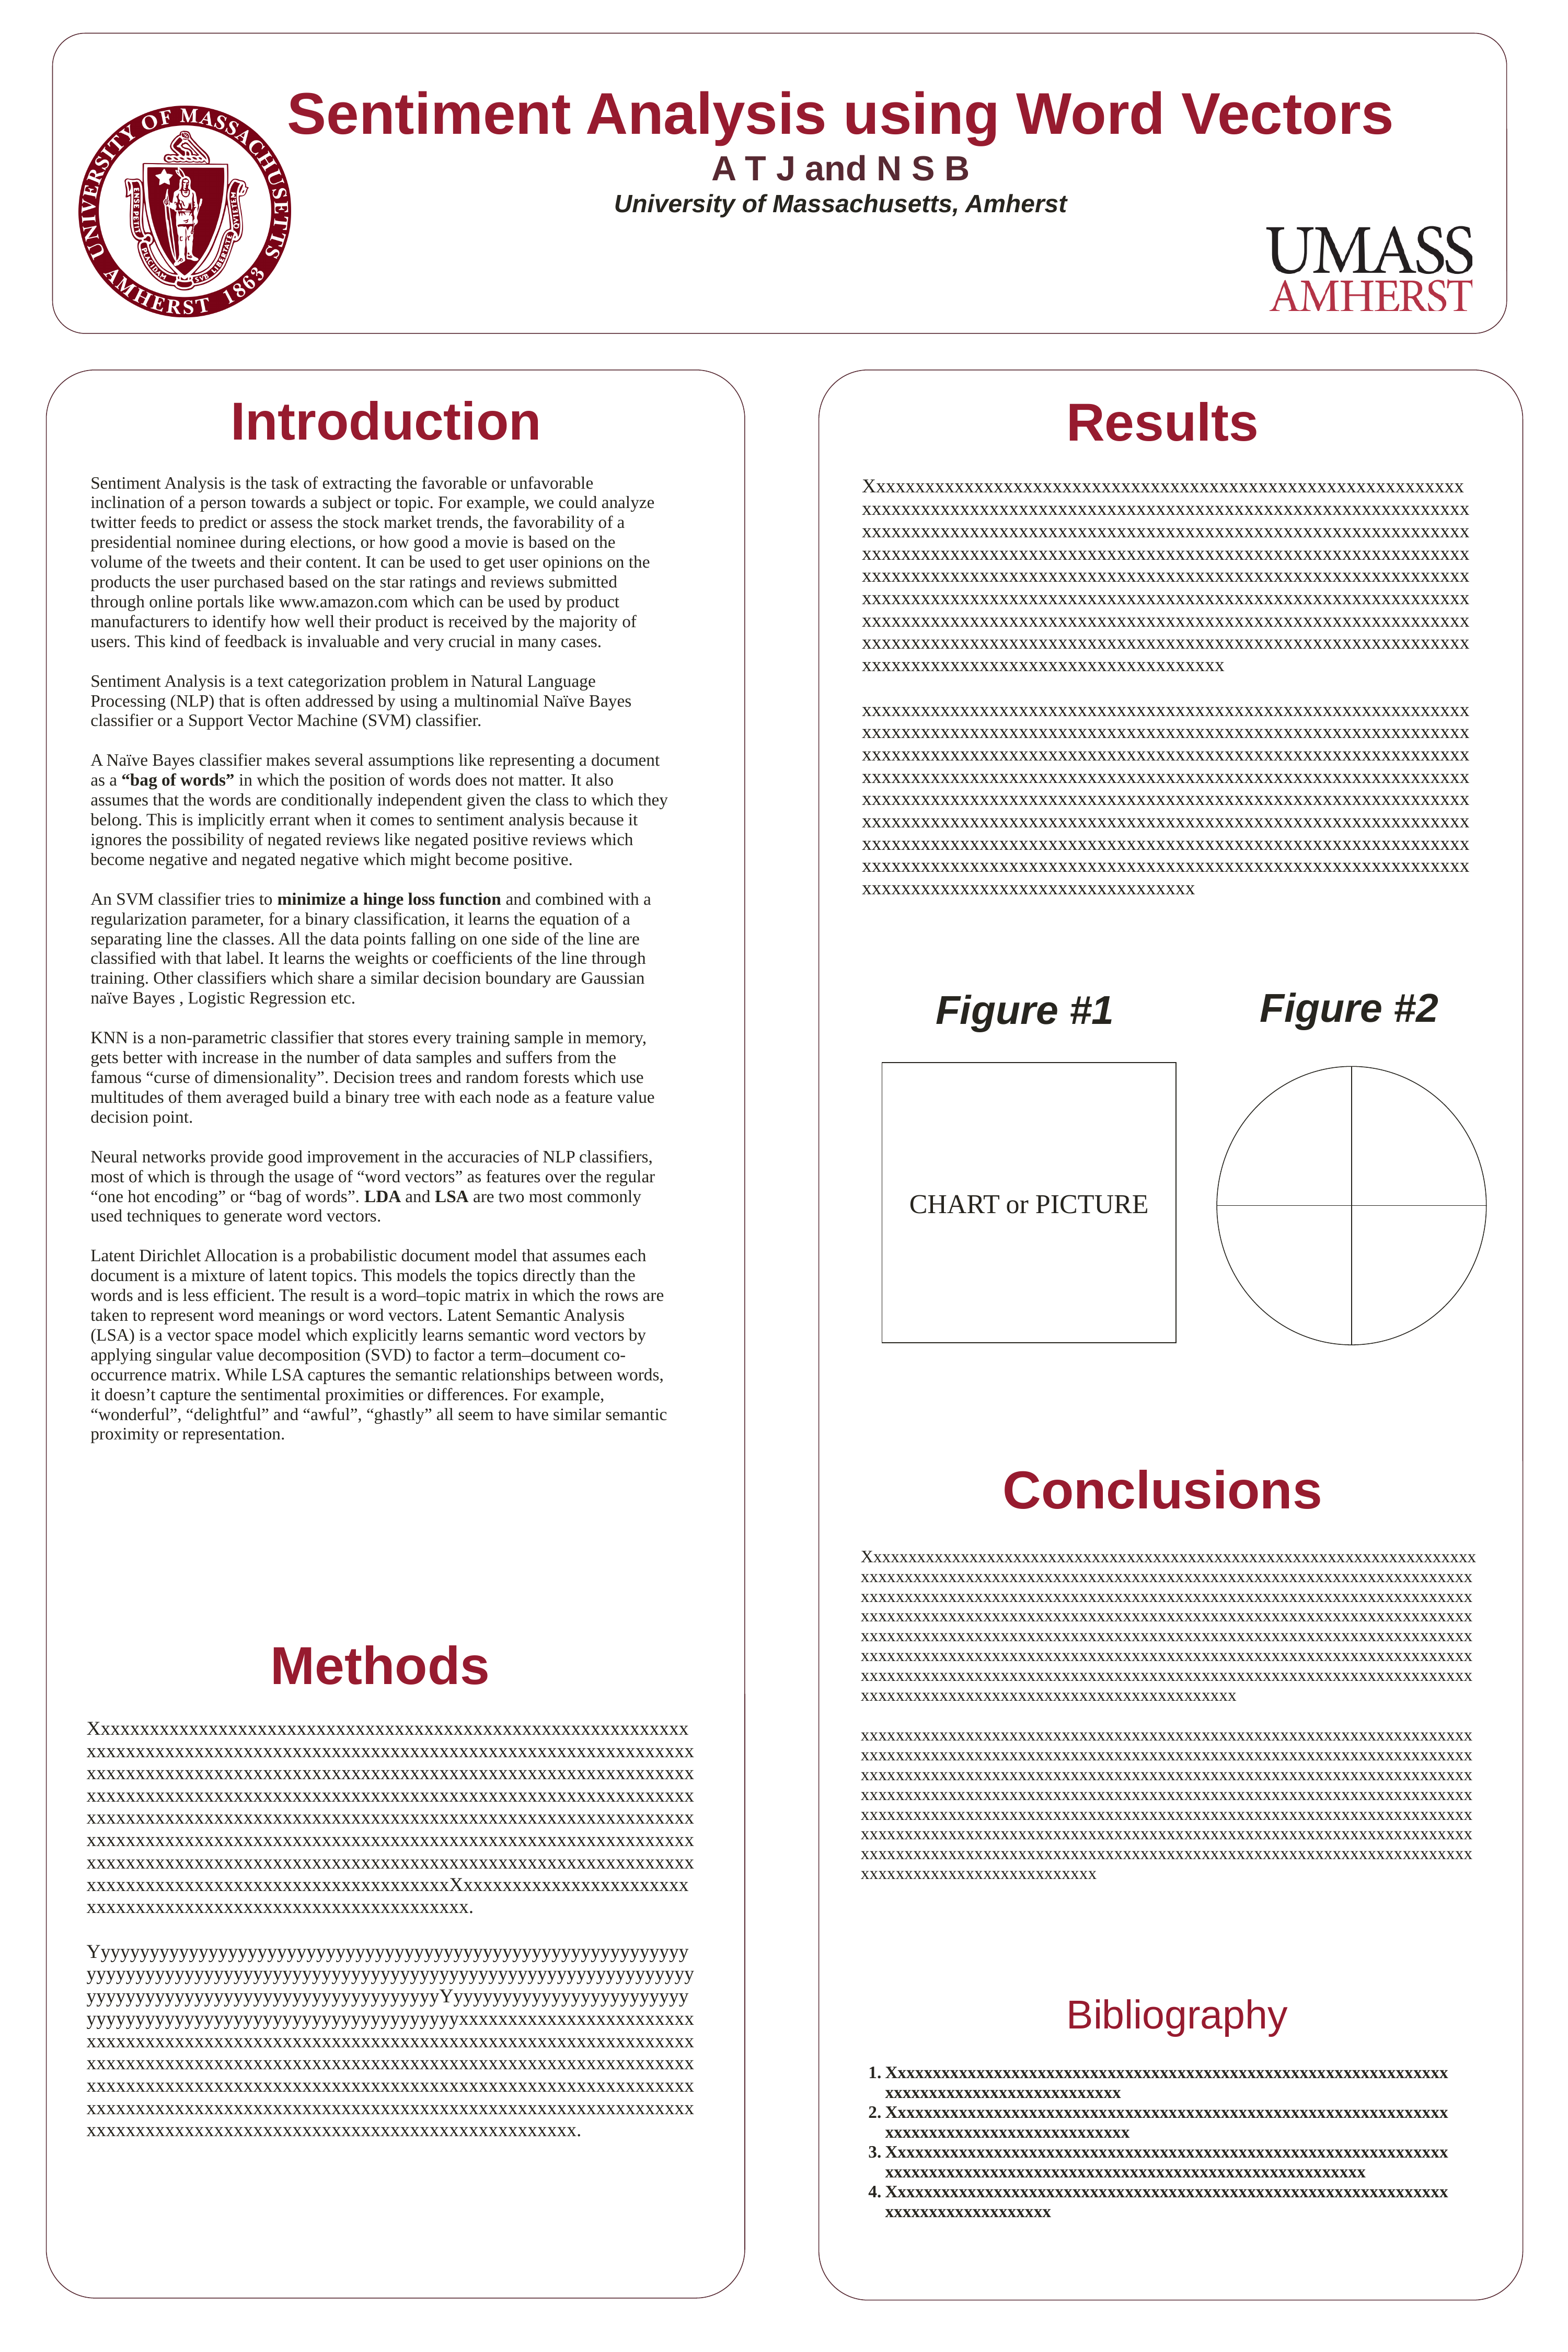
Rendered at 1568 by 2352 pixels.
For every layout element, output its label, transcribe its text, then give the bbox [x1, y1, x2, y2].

text_box [1217, 1066, 1486, 1345]
text_box CHART or PICTURE [882, 1062, 1176, 1343]
text_box Xxxxxxxxxxxxxxxxxxxxxxxxxxxxxxxxxxxxxxxxxxxxxxxxxxxxxxxxxxxxxxxxxxxxxxxxxxxxxxxxxxxxxxxxxxxxxxxxxxxxxxxxxxxxxxxxxxxxxxxxxxxxxxxxxxxxxxxxxxxxxxxxxxxxxxxxxxxxxxxxxxxxxxxxxxxxxxxxxxxxxxxxxxxxxxxxxxxxxxxxxxxxxxxxxxxxxxxxxxxxxxxxxxxxxxxxxxxxxxxxxxxxxxxxxxxxxxxxxxxxxxxxxxxxxxxxxxxxxxxxxxxxxxxxxxxxxxxxxxxxxxxxxxxxxxxxxxxxxxxxxxxxxxxxxxxxxxxxxxxxxxxxxxxxxxxxxxxxxxxxxxxxxxxxxxxxxxxxxxxxxxxxxxxxxxxxxxxxxxxxxxxxxxxxxxxxxxxxxxxxxxxxxxxxxxxxxxxxxxxxxxxxxxxxxxxxxxxxxxxxxxxxxxxxxxxxxxxxxxxxxxxxxxxxxxxxxxxxxxxxxxxxxxxxxxxxxxxxxxxxxxxxxxxxxxxxx xxxxxxxxxxxxxxxxxxxxxxxxxxxxxxxxxxxxxxxxxxxxxxxxxxxxxxxxxxxxxxxxxxxxxxxxxxxxxxxxxxxxxxxxxxxxxxxxxxxxxxxxxxxxxxxxxxxxxxxxxxxxxxxxxxxxxxxxxxxxxxxxxxxxxxxxxxxxxxxxxxxxxxxxxxxxxxxxxxxxxxxxxxxxxxxxxxxxxxxxxxxxxxxxxxxxxxxxxxxxxxxxxxxxxxxxxxxxxxxxxxxxxxxxxxxxxxxxxxxxxxxxxxxxxxxxxxxxxxxxxxxxxxxxxxxxxxxxxxxxxxxxxxxxxxxxxxxxxxxxxxxxxxxxxxxxxxxxxxxxxxxxxxxxxxxxxxxxxxxxxxxxxxxxxxxxxxxxxxxxxxxxxxxxxxxxxxxxxxxxxxxxxxxxxxxxxxxxxxxxxxxxxxxxxxxxxxxxxxxxxxxxxxxxxxxxxxxxxxxxxxxxxxxxxxxxxxxxxxxxxxxxxxxxxxxxxxxxxxxxxxxxxxxxxxxxxxxxx [858, 1545, 1481, 1899]
text_box Introduction [98, 384, 674, 453]
text_box [46, 370, 745, 2298]
text_box Figure #1 [891, 982, 1159, 1035]
text_box Xxxxxxxxxxxxxxxxxxxxxxxxxxxxxxxxxxxxxxxxxxxxxxxxxxxxxxxxxxxxxxxxxxxxxxxxxxxxxxxxxxxxxxxxxxx Xxxxxxxxxxxxxxxxxxxxxxxxxxxxxxxxxxxxxxxxxxxxxxxxxxxxxxxxxxxxxxxxxxxxxxxxxxxxxxxxxxxxxxxxxxxx Xxxxxxxxxxxxxxxxxxxxxxxxxxxxxxxxxxxxxxxxxxxxxxxxxxxxxxxxxxxxxxxxxxxxxxxxxxxxxxxxxxxxxxxxxxxxxxxxxxxxxxxxxxxxxxxxxxxxxxx Xxxxxxxxxxxxxxxxxxxxxxxxxxxxxxxxxxxxxxxxxxxxxxxxxxxxxxxxxxxxxxxxxxxxxxxxxxxxxxxxxxx [865, 2040, 1460, 2243]
text_box XxxxxxxxxxxxxxxxxxxxxxxxxxxxxxxxxxxxxxxxxxxxxxxxxxxxxxxxxxxxxxxxxxxxxxxxxxxxxxxxxxxxxxxxxxxxxxxxxxxxxxxxxxxxxxxxxxxxxxxxxxxxxxxxxxxxxxxxxxxxxxxxxxxxxxxxxxxxxxxxxxxxxxxxxxxxxxxxxxxxxxxxxxxxxxxxxxxxxxxxxxxxxxxxxxxxxxxxxxxxxxxxxxxxxxxxxxxxxxxxxxxxxxxxxxxxxxxxxxxxxxxxxxxxxxxxxxxxxxxxxxxxxxxxxxxxxxxxxxxxxxxxxxxxxxxxxxxxxxxxxxxxxxxxxxxxxxxxxxxxxxxxxxxxxxxxxxxxxxxxxxxxxxxxxxxxxxxxxxxxxxxxxxxxxxxxxxxxxxxxxxxxxxxxxxxxxxxxxxxxxxxxxxxxxxxxxxxxxxxxxxxxxxxxxxxxxxxxxxxxxxxxxxxxxxXxxxxxxxxxxxxxxxxxxxxxxxxxxxxxxxxxxxxxxxxxxxxxxxxxxxxxxxxxxxxxx. YyyyyyyyyyyyyyyyyyyyyyyyyyyyyyyyyyyyyyyyyyyyyyyyyyyyyyyyyyyyyyyyyyyyyyyyyyyyyyyyyyyyyyyyyyyyyyyyyyyyyyyyyyyyyyyyyyyyyyyyyyyyyyyyyyyyyyyyyyyyyyyyyyyyyyyyyyyyyyyYyyyyyyyyyyyyyyyyyyyyyyyyyyyyyyyyyyyyyyyyyyyyyyyyyyyyyyyyyyyyyyxxxxxxxxxxxxxxxxxxxxxxxxxxxxxxxxxxxxxxxxxxxxxxxxxxxxxxxxxxxxxxxxxxxxxxxxxxxxxxxxxxxxxxxxxxxxxxxxxxxxxxxxxxxxxxxxxxxxxxxxxxxxxxxxxxxxxxxxxxxxxxxxxxxxxxxxxxxxxxxxxxxxxxxxxxxxxxxxxxxxxxxxxxxxxxxxxxxxxxxxxxxxxxxxxxxxxxxxxxxxxxxxxxxxxxxxxxxxxxxxxxxxxxxxxxxxxxxxxxxxxxxxxxxxxxxxxxxxxxxxxxxxxxxxxxxxxxxxxxxxxxxxxxxxxxxxxxxxxxxxxx. [83, 1715, 700, 2161]
text_box Figure #2 [1216, 979, 1483, 1033]
text_box Xxxxxxxxxxxxxxxxxxxxxxxxxxxxxxxxxxxxxxxxxxxxxxxxxxxxxxxxxxxxxxxxxxxxxxxxxxxxxxxxxxxxxxxxxxxxxxxxxxxxxxxxxxxxxxxxxxxxxxxxxxxxxxxxxxxxxxxxxxxxxxxxxxxxxxxxxxxxxxxxxxxxxxxxxxxxxxxxxxxxxxxxxxxxxxxxxxxxxxxxxxxxxxxxxxxxxxxxxxxxxxxxxxxxxxxxxxxxxxxxxxxxxxxxxxxxxxxxxxxxxxxxxxxxxxxxxxxxxxxxxxxxxxxxxxxxxxxxxxxxxxxxxxxxxxxxxxxxxxxxxxxxxxxxxxxxxxxxxxxxxxxxxxxxxxxxxxxxxxxxxxxxxxxxxxxxxxxxxxxxxxxxxxxxxxxxxxxxxxxxxxxxxxxxxxxxxxxxxxxxxxxxxxxxxxxxxxxxxxxxxxxxxxxxxxxxxxxxxxxxxxxxxxxxxxxxxxxxxxxxxxxxxxxxxxxxxxxxxxxxxxxxxxxxxxxxxxxxxxxxxxxxxxxxxxxx xxxxxxxxxxxxxxxxxxxxxxxxxxxxxxxxxxxxxxxxxxxxxxxxxxxxxxxxxxxxxxxxxxxxxxxxxxxxxxxxxxxxxxxxxxxxxxxxxxxxxxxxxxxxxxxxxxxxxxxxxxxxxxxxxxxxxxxxxxxxxxxxxxxxxxxxxxxxxxxxxxxxxxxxxxxxxxxxxxxxxxxxxxxxxxxxxxxxxxxxxxxxxxxxxxxxxxxxxxxxxxxxxxxxxxxxxxxxxxxxxxxxxxxxxxxxxxxxxxxxxxxxxxxxxxxxxxxxxxxxxxxxxxxxxxxxxxxxxxxxxxxxxxxxxxxxxxxxxxxxxxxxxxxxxxxxxxxxxxxxxxxxxxxxxxxxxxxxxxxxxxxxxxxxxxxxxxxxxxxxxxxxxxxxxxxxxxxxxxxxxxxxxxxxxxxxxxxxxxxxxxxxxxxxxxxxxxxxxxxxxxxxxxxxxxxxxxxxxxxxxxxxxxxxxxxxxxxxxxxxxxxxxxxxxxxxxxxxxxxxxxxxxxxxxxxxxxxxxxxxxxxxxxxxxx [859, 473, 1474, 918]
text_box Sentiment Analysis using Word Vectors A T J and N S B University of Massachusetts, Amherst [113, 73, 1568, 220]
text_box Sentiment Analysis is the task of extracting the favorable or unfavorable inclination of a person towards a subject or topic. For example, we could analyze twitter feeds to predict or assess the stock market trends, the favorability of a presidential nominee during elections, or how good a movie is based on the volume of the tweets and their content. It can be used to get user opinions on the products the user purchased based on the star ratings and reviews submitted through online portals like www.amazon.com which can be used by product manufacturers to identify how well their product is received by the majority of users. This kind of feedback is invaluable and very crucial in many cases. Sentiment Analysis is a text categorization problem in Natural Language Processing (NLP) that is often addressed by using a multinomial Naïve Bayes classifier or a Support Vector Machine (SVM) classifier. A Naïve Bayes classifier makes several assumptions like representing a document as a “bag of words” in which the position of words does not matter. It also assumes that the words are conditionally independent given the class to which they belong. This is implicitly errant when it comes to sentiment analysis because it ignores the possibility of negated reviews like negated positive reviews which become negative and negated negative which might become positive. An SVM classifier tries to minimize a hinge loss function and combined with a regularization parameter, for a binary classification, it learns the equation of a separating line the classes. All the data points falling on one side of the line are classified with that label. It learns the weights or coefficients of the line through training. Other classifiers which share a similar decision boundary are Gaussian naïve Bayes , Logistic Regression etc. KNN is a non-parametric classifier that stores every training sample in memory, gets better with increase in the number of data samples and suffers from the famous “curse of dimensionality”. Decision trees and random forests which use multitudes of them averaged build a binary tree with each node as a feature value decision point. Neural networks provide good improvement in the accuracies of NLP classifiers, most of which is through the usage of “word vectors” as features over the regular “one hot encoding” or “bag of words”. LDA and LSA are two most commonly used techniques to generate word vectors. Latent Dirichlet Allocation is a probabilistic document model that assumes each document is a mixture of latent topics. This models the topics directly than the words and is less efficient. The result is a word–topic matrix in which the rows are taken to represent word meanings or word vectors. Latent Semantic Analysis (LSA) is a vector space model which explicitly learns semantic word vectors by applying singular value decomposition (SVD) to factor a term–document co-occurrence matrix. While LSA captures the semantic relationships between words, it doesn’t capture the sentimental proximities or differences. For example, “wonderful”, “delightful” and “awful”, “ghastly” all seem to have similar semantic proximity or representation. [86, 470, 674, 1466]
text_box [52, 33, 1507, 333]
text_box Bibliography [1043, 1986, 1311, 2039]
picture [1266, 226, 1473, 311]
text_box Methods [86, 1628, 674, 1697]
text_box [818, 370, 1523, 2300]
text_box Results [865, 385, 1460, 454]
picture [78, 105, 291, 318]
text_box Conclusions [865, 1453, 1460, 1522]
